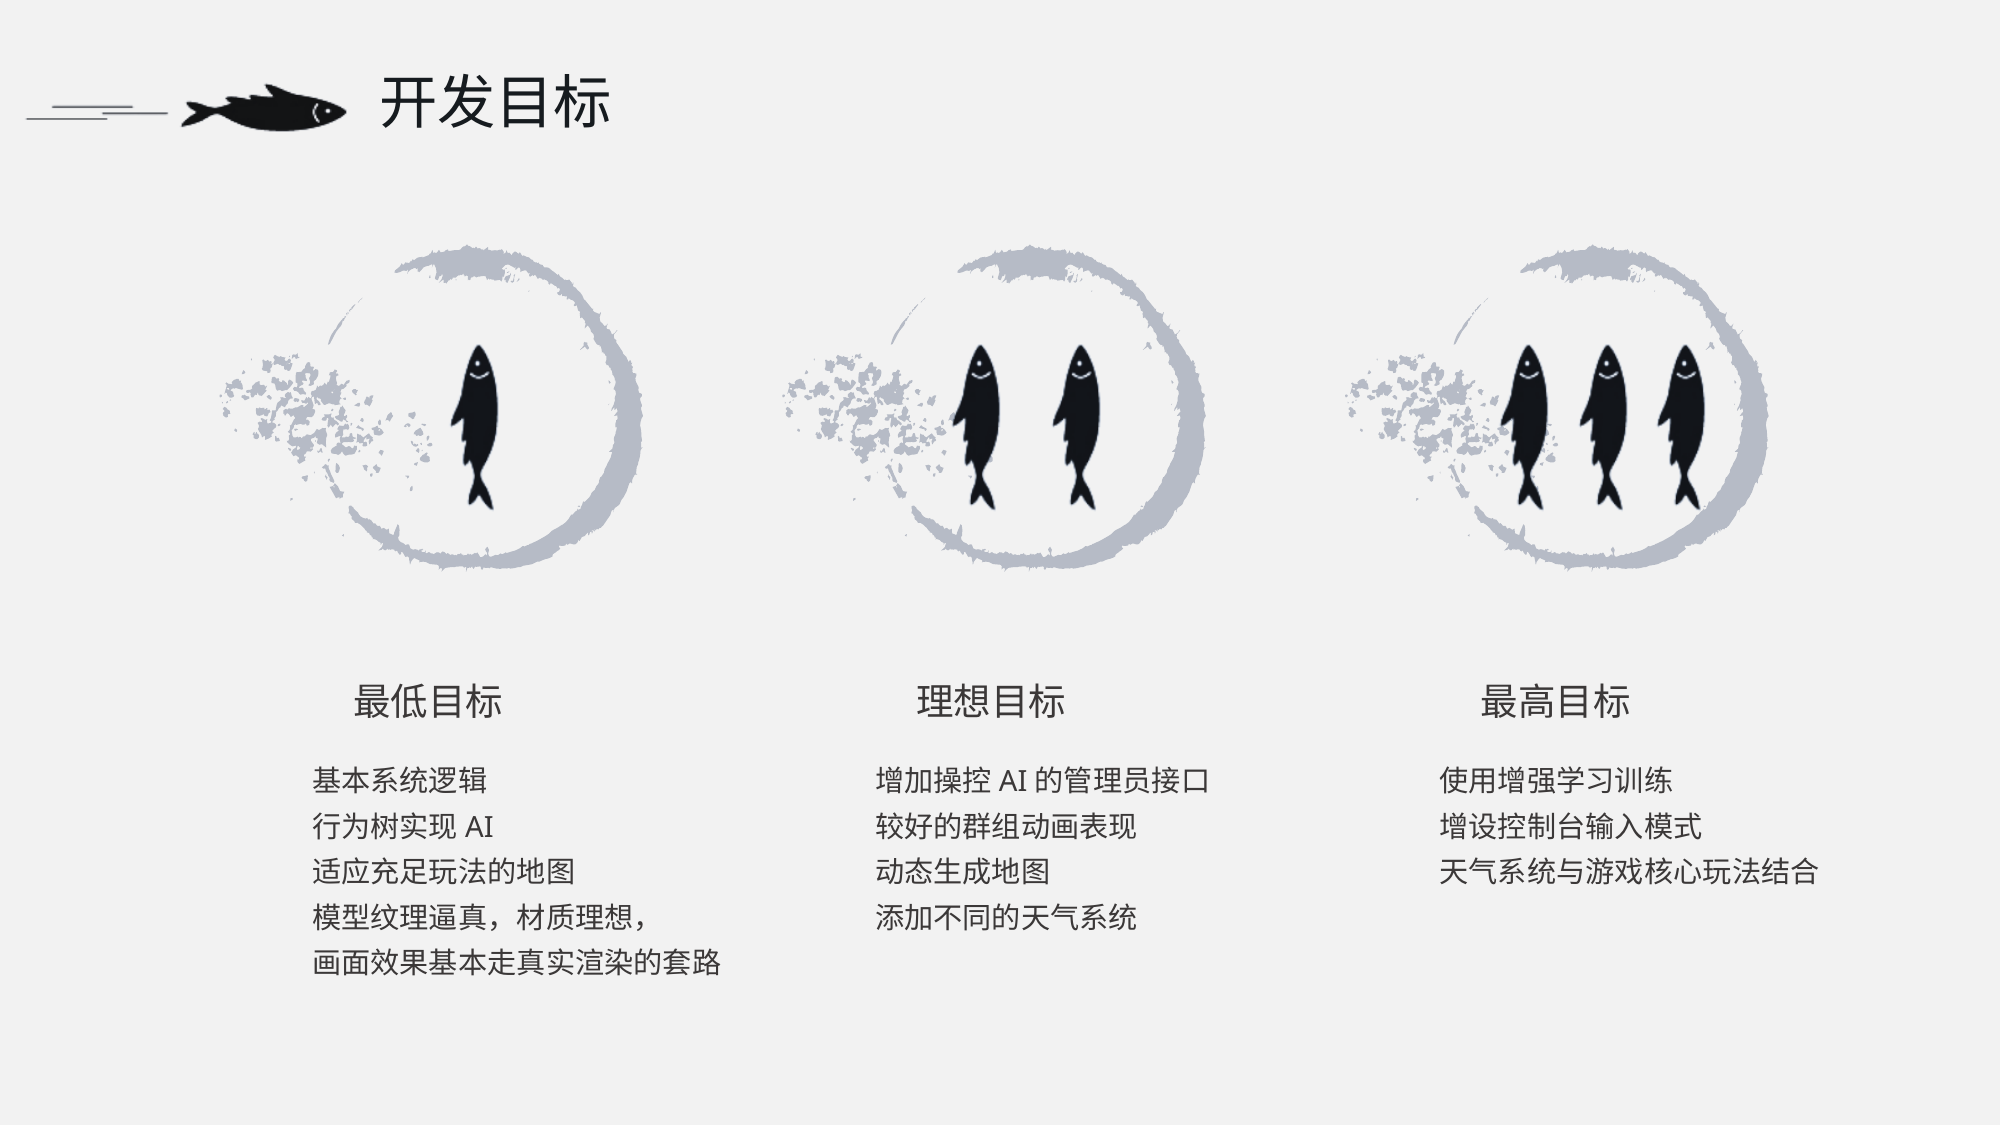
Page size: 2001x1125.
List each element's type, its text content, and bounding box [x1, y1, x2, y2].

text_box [219, 244, 643, 572]
picture [1397, 344, 1783, 468]
picture [0, 34, 400, 166]
text_box 增加操控AI的管理员接口 较好的群组动画表现 动态生成地图 添加不同的天气系统 [860, 744, 1273, 942]
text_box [1345, 244, 1769, 572]
text_box 理想目标 [901, 670, 1168, 731]
text_box 使用增强学习训练 增设控制台输入模式 天气系统与游戏核心玩法结合 [1424, 744, 1852, 896]
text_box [782, 244, 1206, 572]
picture [849, 344, 1179, 468]
text_box 最低目标 [338, 670, 605, 731]
text_box 基本系统逻辑 行为树实现AI 适应充足玩法的地图 模型纹理逼真，材质理想， 画面效果基本走真实渲染的套路 [297, 744, 778, 987]
text_box 开发目标 [400, 57, 628, 143]
picture [348, 344, 577, 468]
text_box 最高目标 [1466, 670, 1732, 731]
